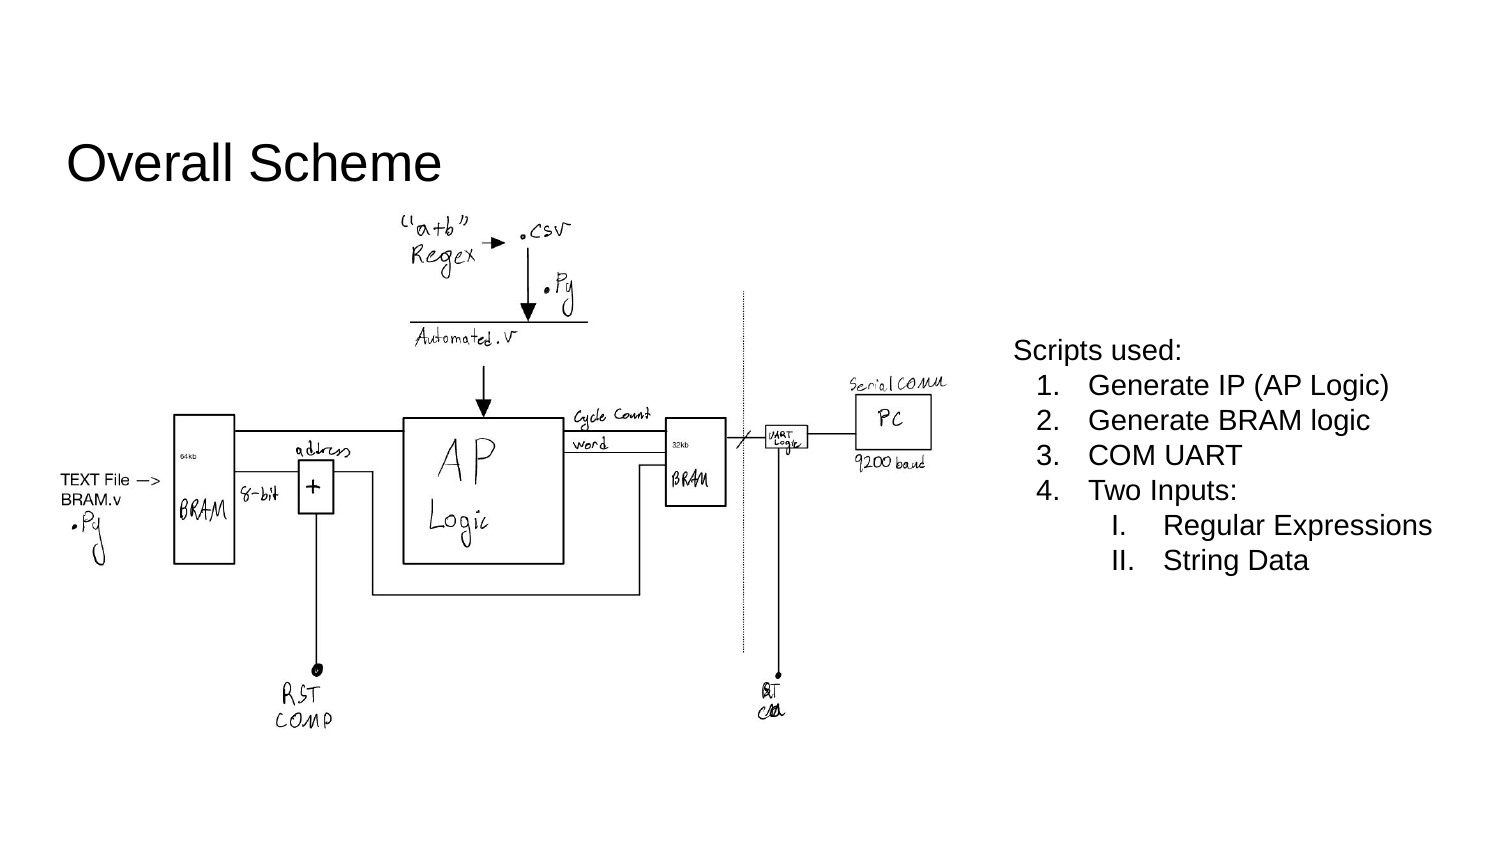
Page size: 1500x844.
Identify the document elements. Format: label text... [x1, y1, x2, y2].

text_box Scripts used: Generate IP (AP Logic) Generate BRAM logic COM UART Two Inputs: Regular Expressions String Data [998, 316, 1500, 612]
picture [56, 192, 972, 764]
title Overall Scheme [51, 113, 1449, 208]
text_box [1025, 510, 1409, 749]
